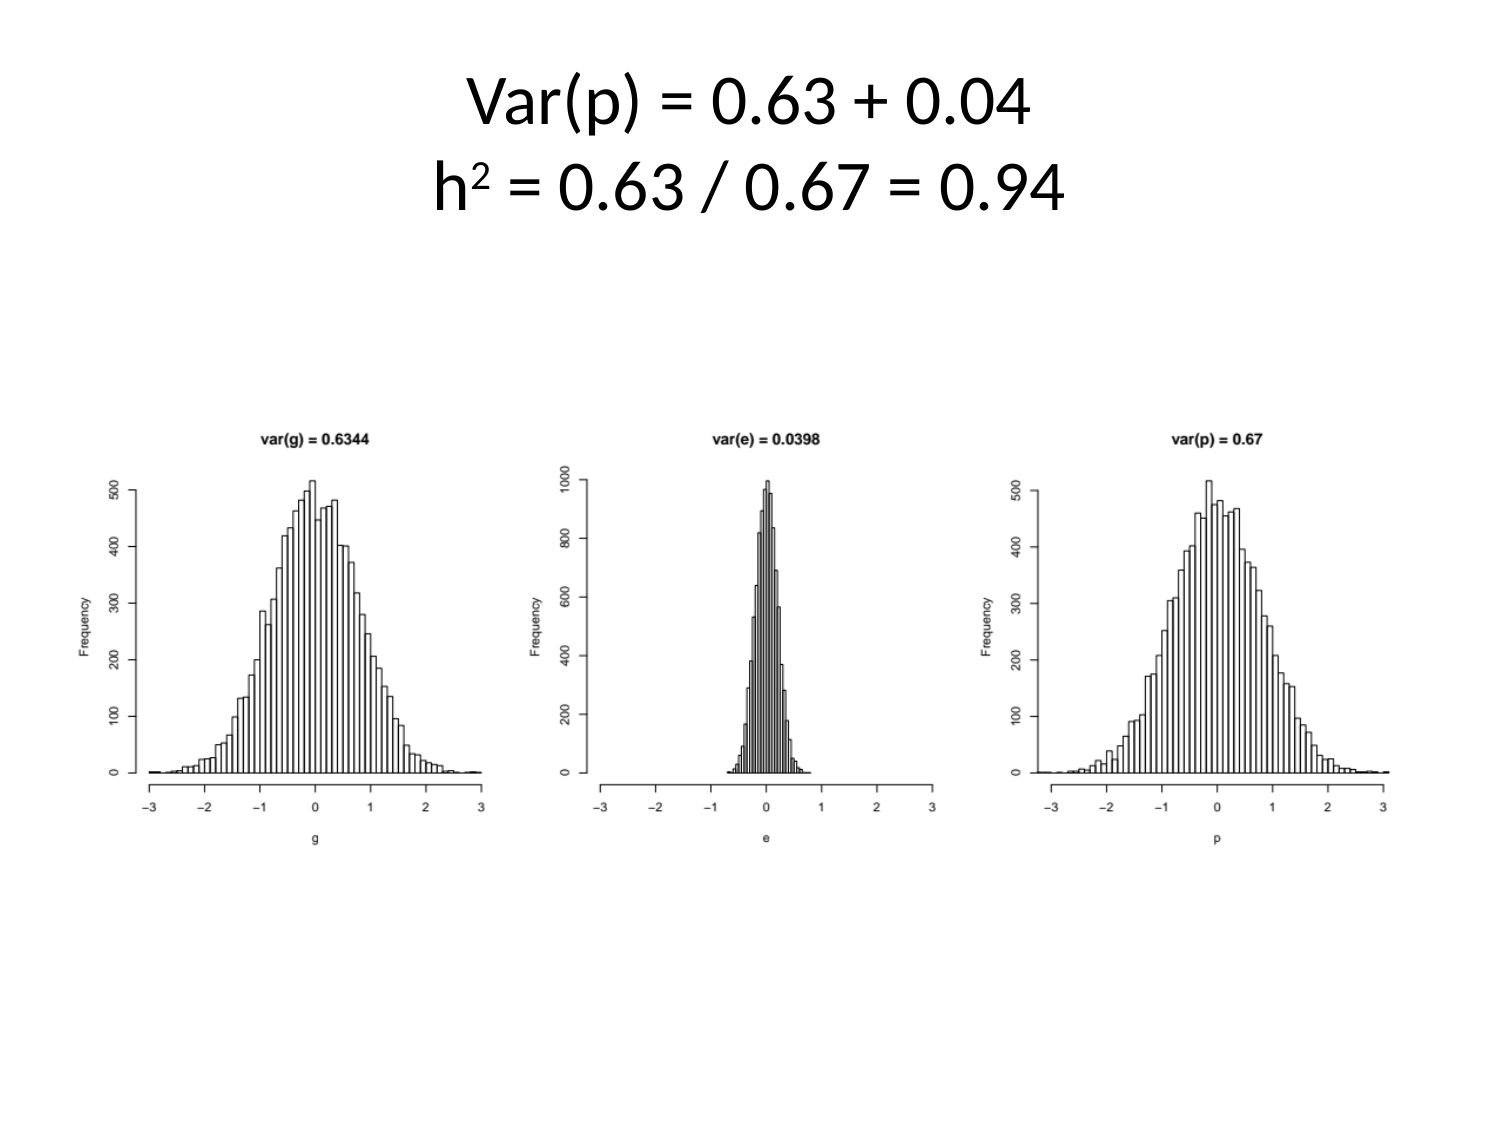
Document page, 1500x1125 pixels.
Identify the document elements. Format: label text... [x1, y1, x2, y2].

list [74, 262, 1426, 1006]
title Var(p) = 0.63 + 0.04 h2 = 0.63 / 0.67 = 0.94 [75, 45, 1425, 233]
